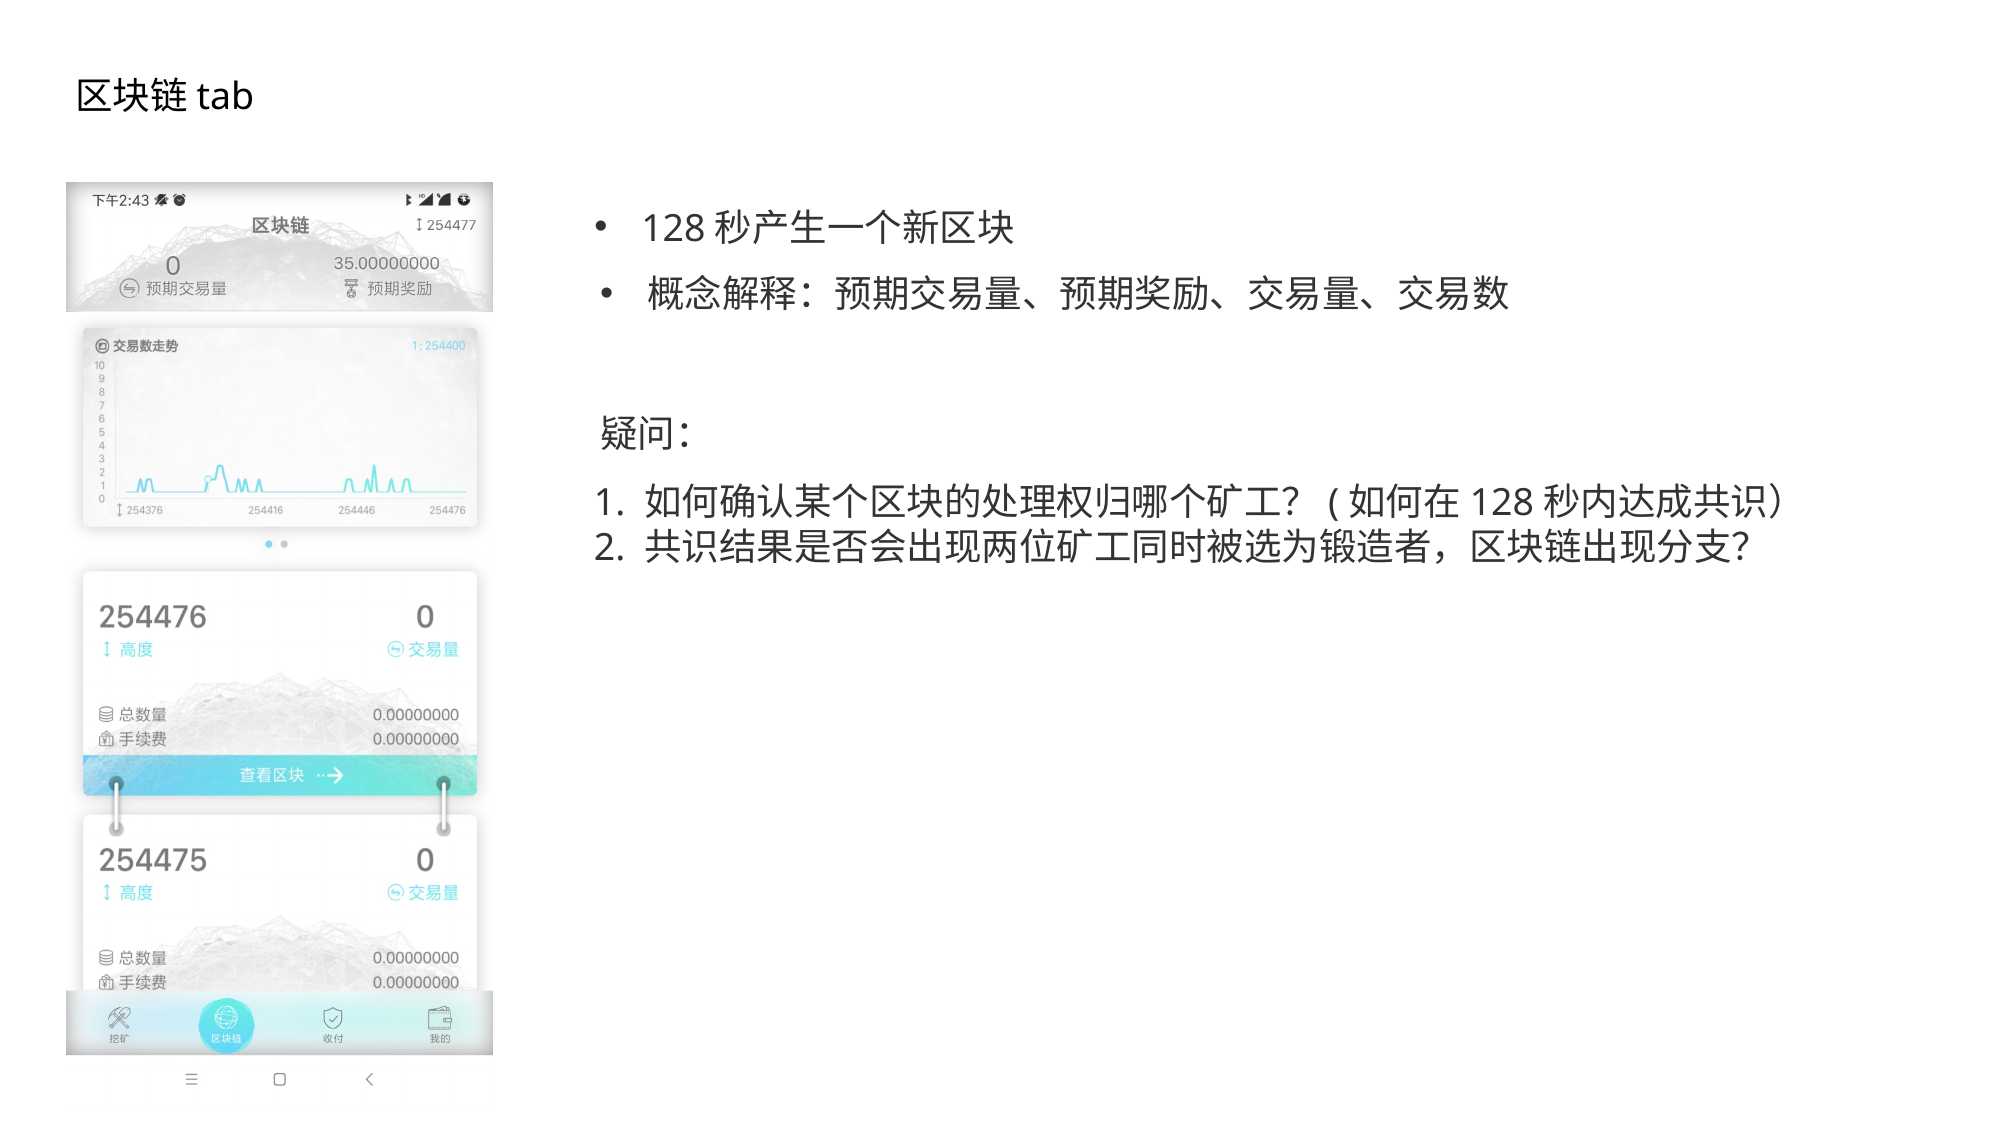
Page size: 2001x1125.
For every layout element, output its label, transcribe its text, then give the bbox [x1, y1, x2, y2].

text_box 疑问： [585, 402, 728, 463]
text_box 1. 如何确认某个区块的处理权归哪个矿工？(如何在128秒内达成共识） 2. 共识结果是否会出现两位矿工同时被选为锻造者，区块链出现分支？ [579, 470, 1821, 576]
text_box 区块链tab [60, 64, 269, 125]
text_box 128秒产生一个新区块 [579, 196, 1030, 256]
picture [66, 182, 493, 1106]
text_box 概念解释：预期交易量、预期奖励、交易量、交易数 [585, 262, 1582, 323]
